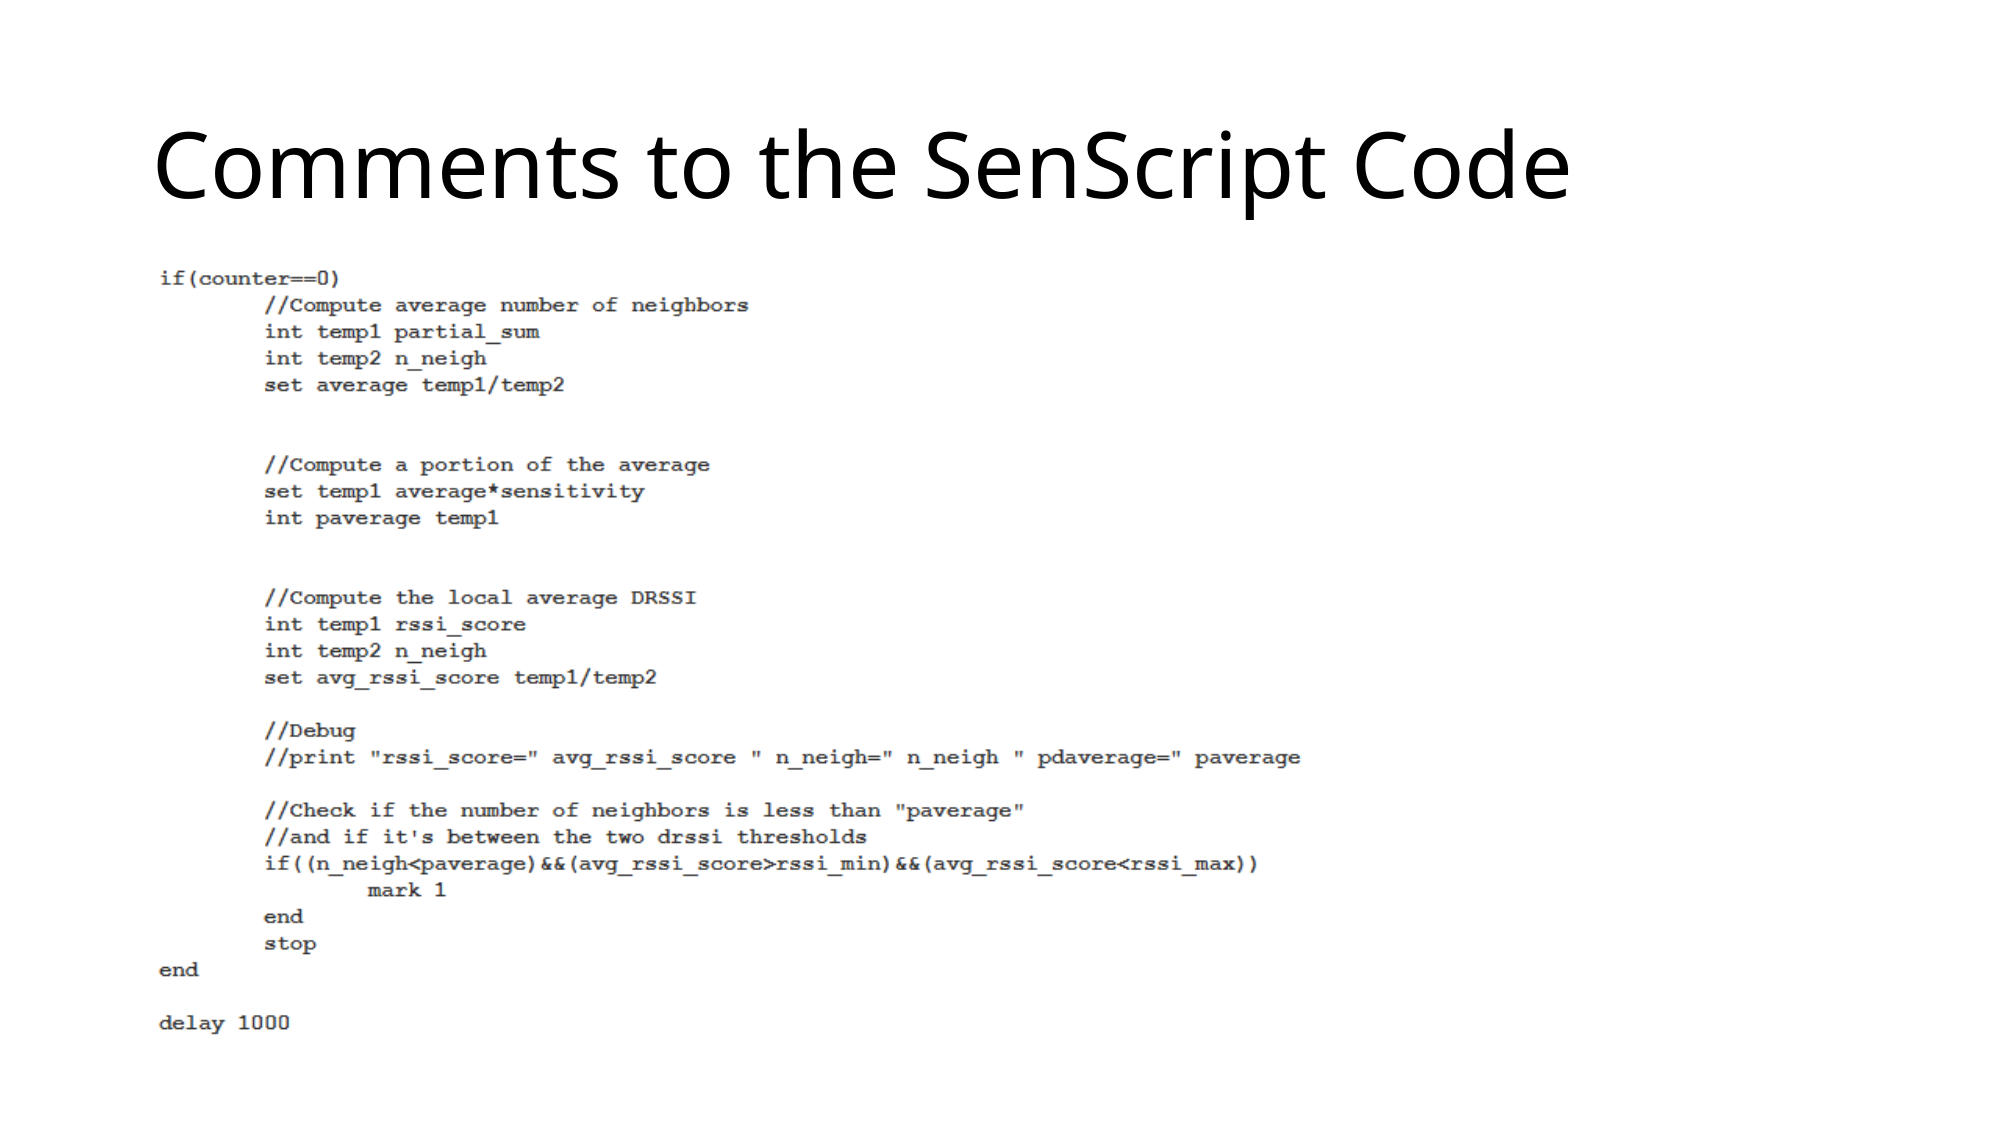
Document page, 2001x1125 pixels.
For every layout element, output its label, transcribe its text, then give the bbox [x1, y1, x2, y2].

title Comments to the SenScript Code [137, 59, 1863, 278]
picture [152, 260, 1312, 1040]
